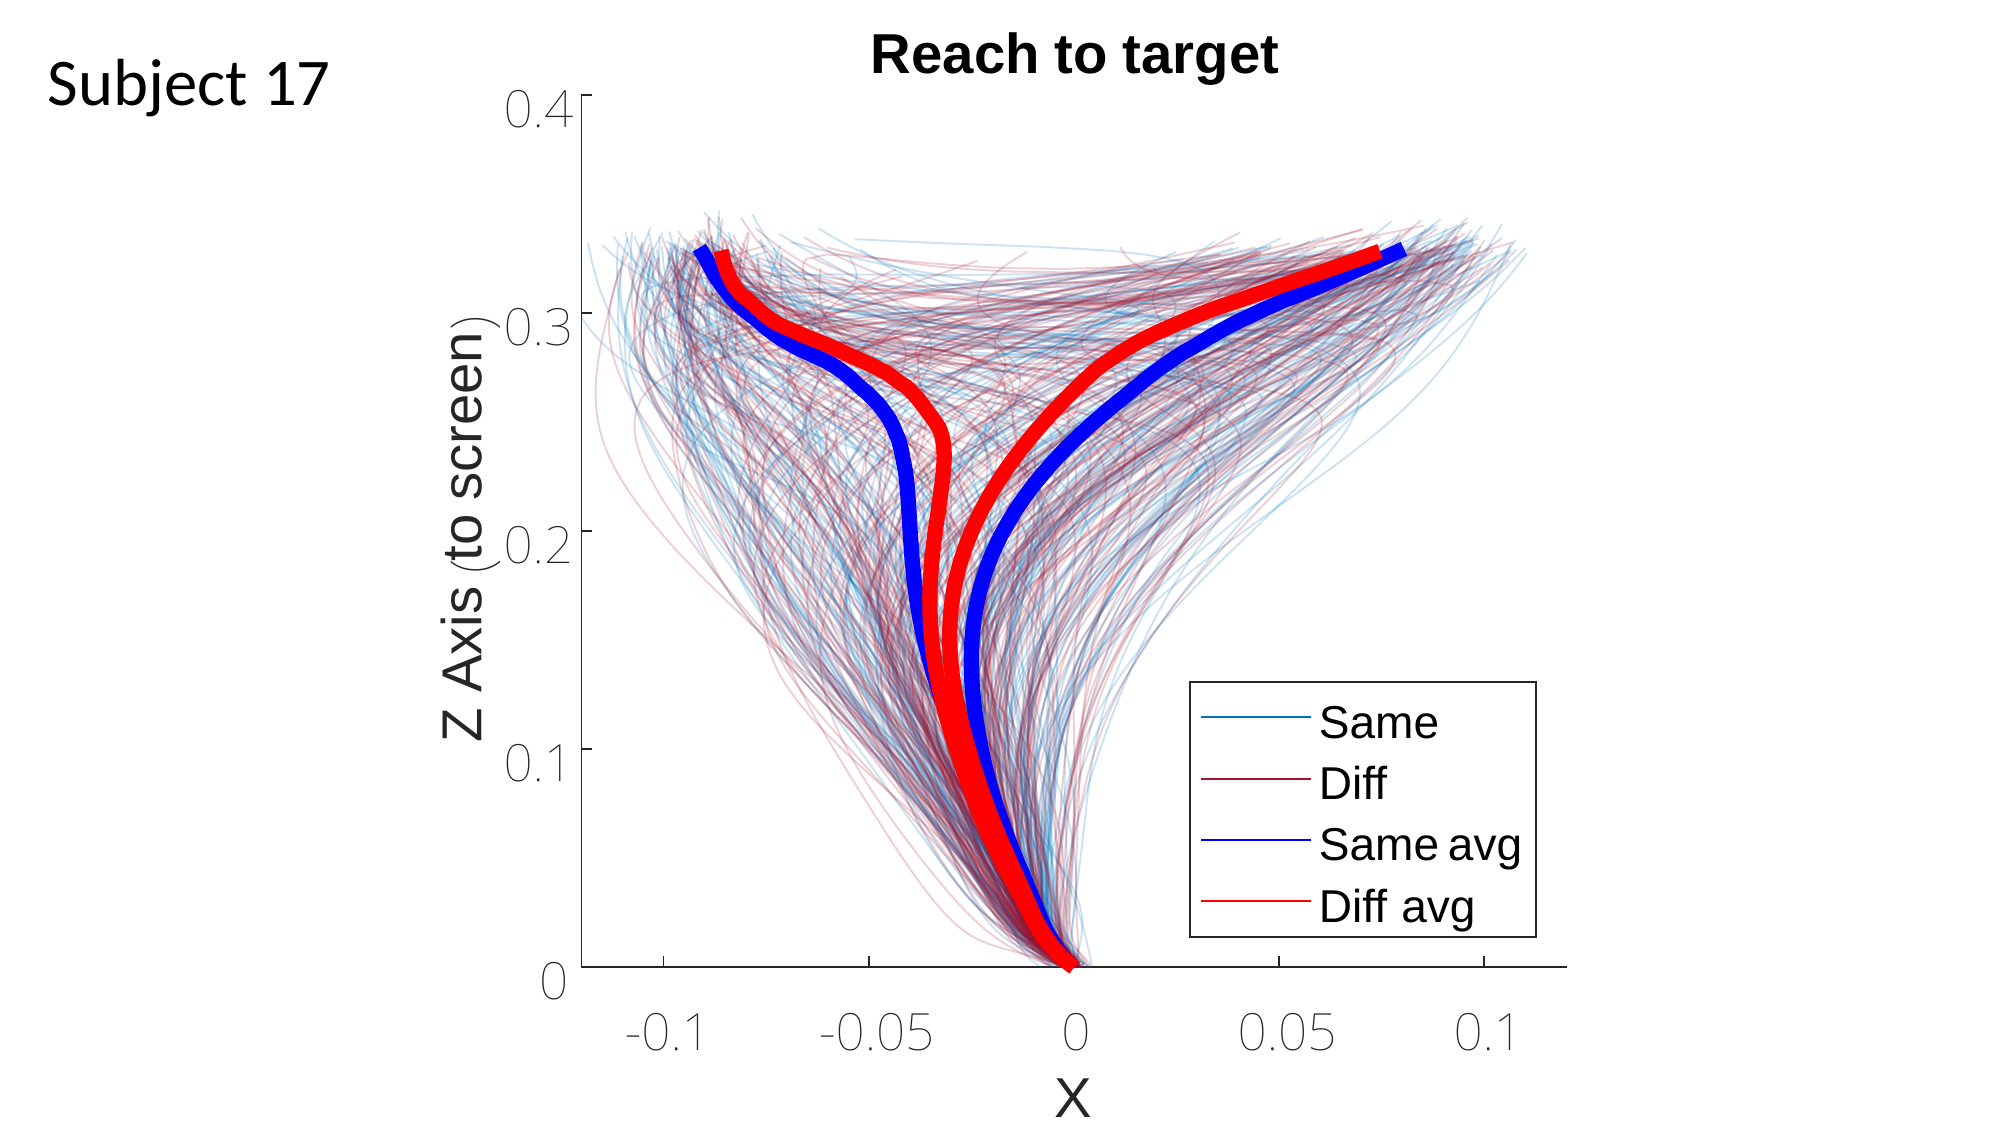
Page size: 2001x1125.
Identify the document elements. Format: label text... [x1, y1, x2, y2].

text_box Subject 17 [5, 31, 374, 127]
picture [415, 0, 1585, 1125]
